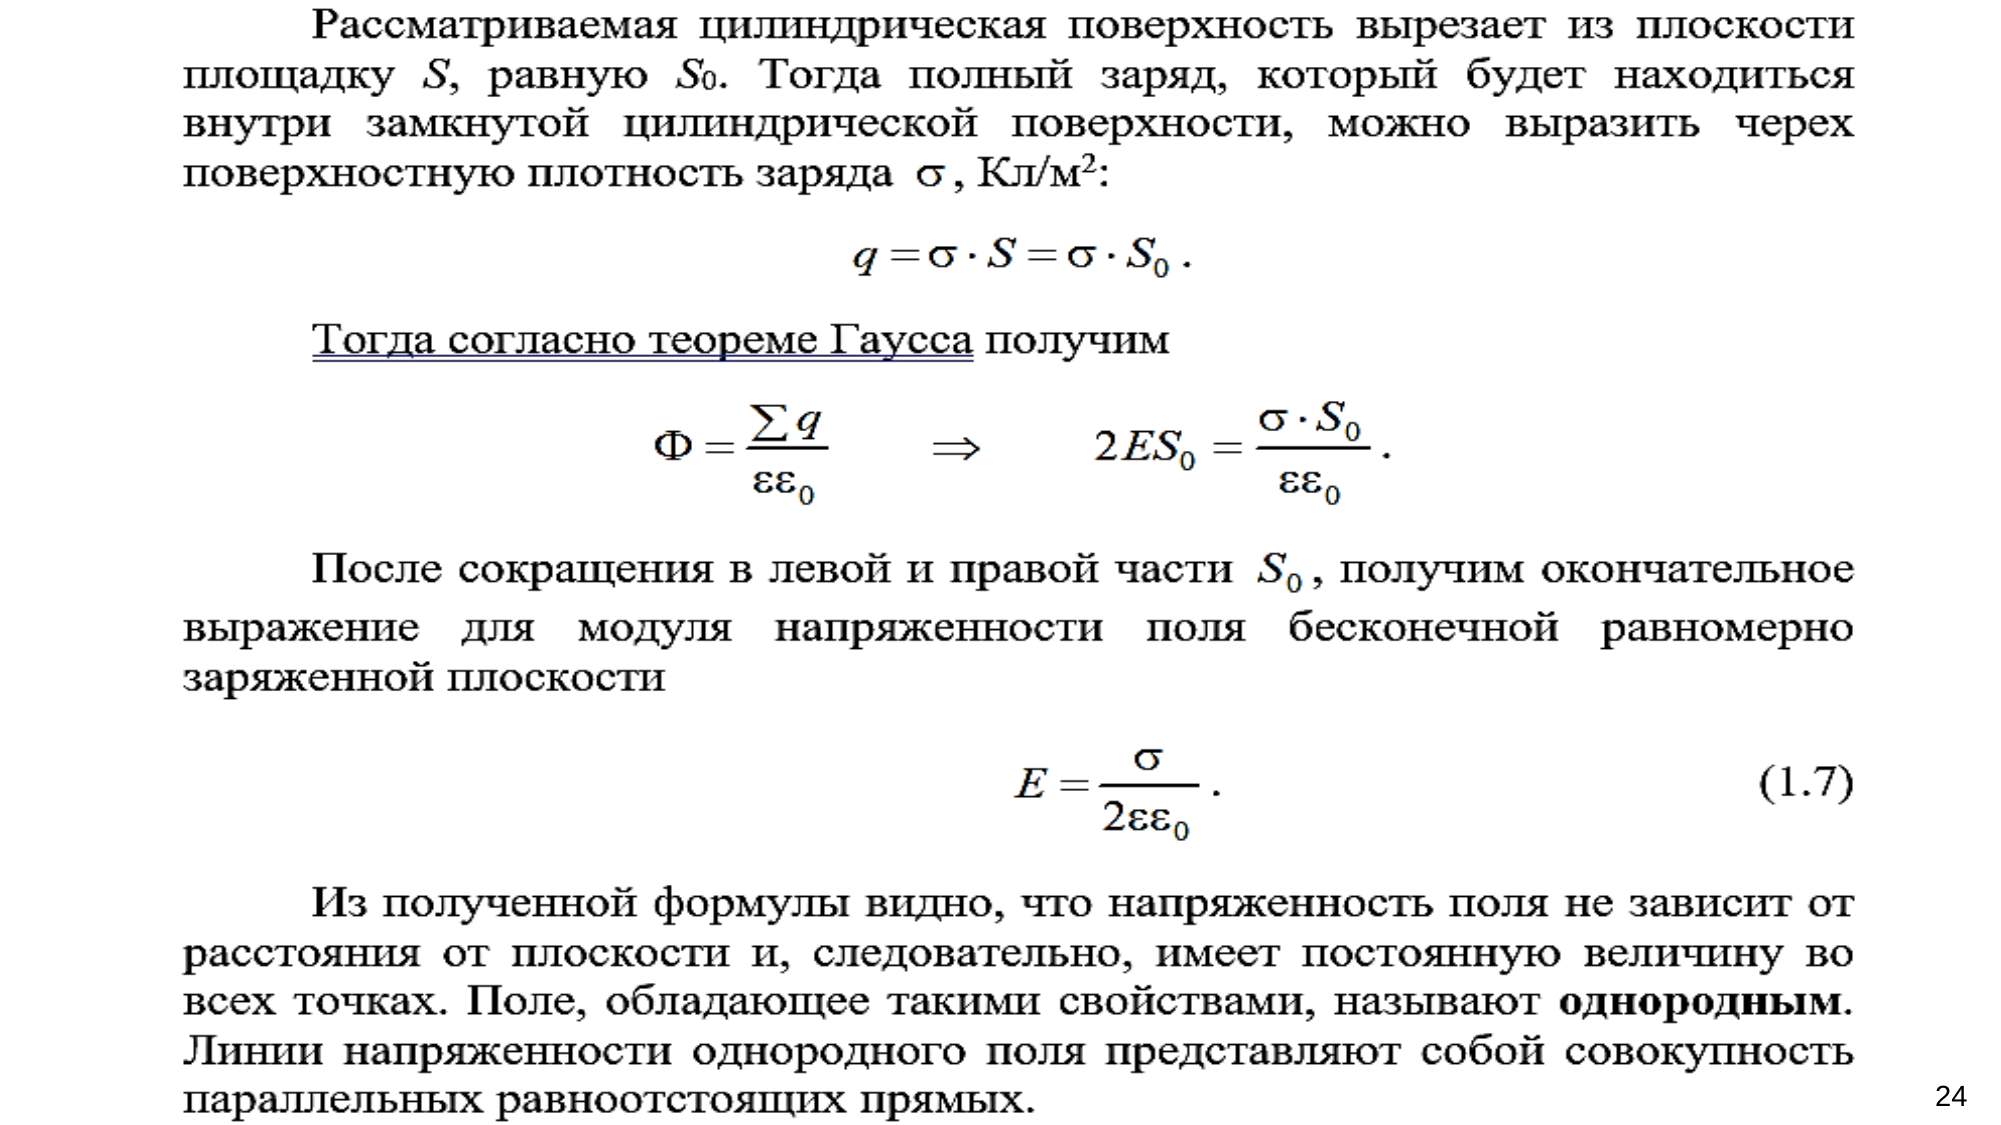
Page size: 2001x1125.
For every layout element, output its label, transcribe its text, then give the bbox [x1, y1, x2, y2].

text_box 24 [1917, 1070, 1983, 1125]
picture [176, 4, 1859, 1125]
